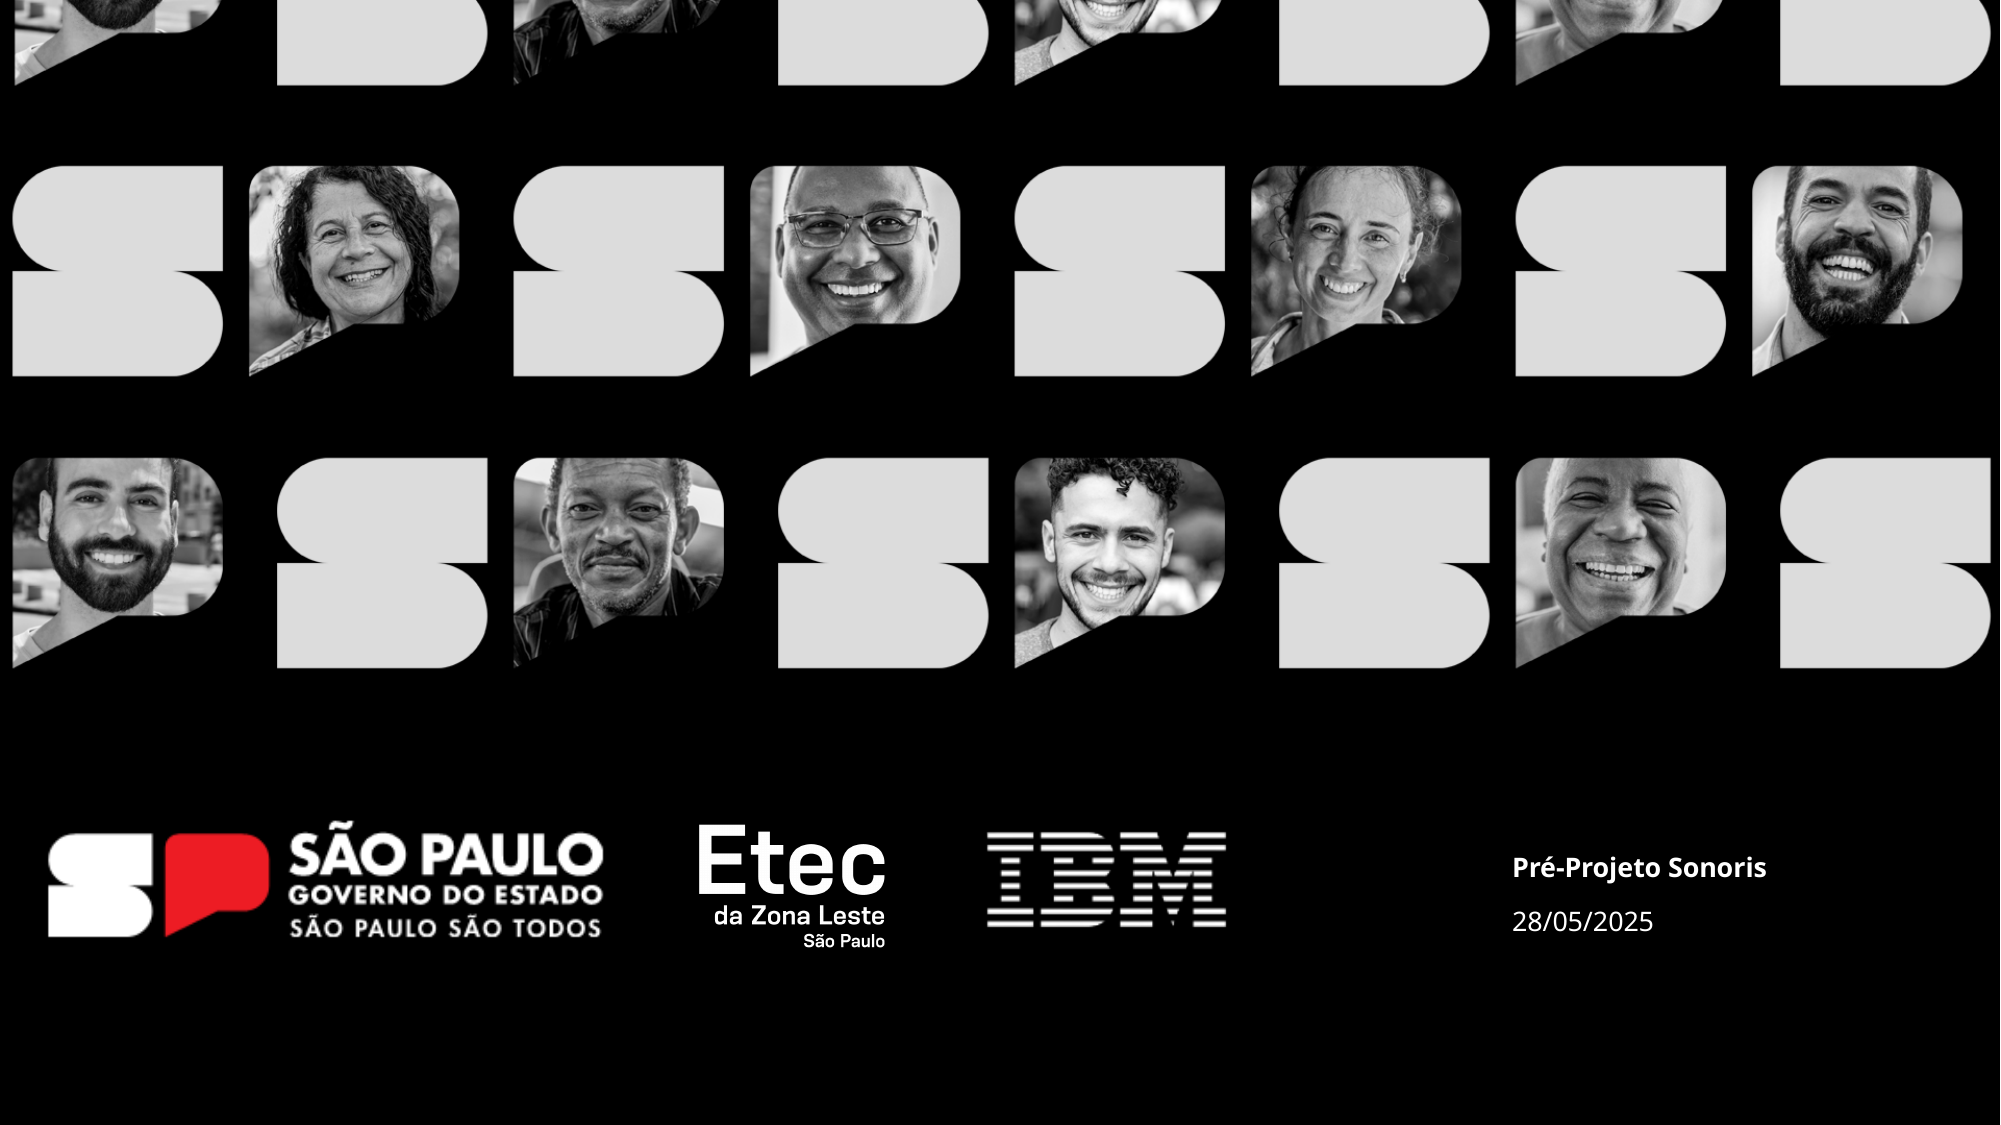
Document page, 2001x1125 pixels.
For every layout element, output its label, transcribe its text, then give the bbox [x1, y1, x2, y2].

text_box [238, 758, 892, 1024]
picture [0, 0, 2000, 1125]
text_box Pré-Projeto Sonoris 28/05/2025 [1497, 823, 2000, 950]
